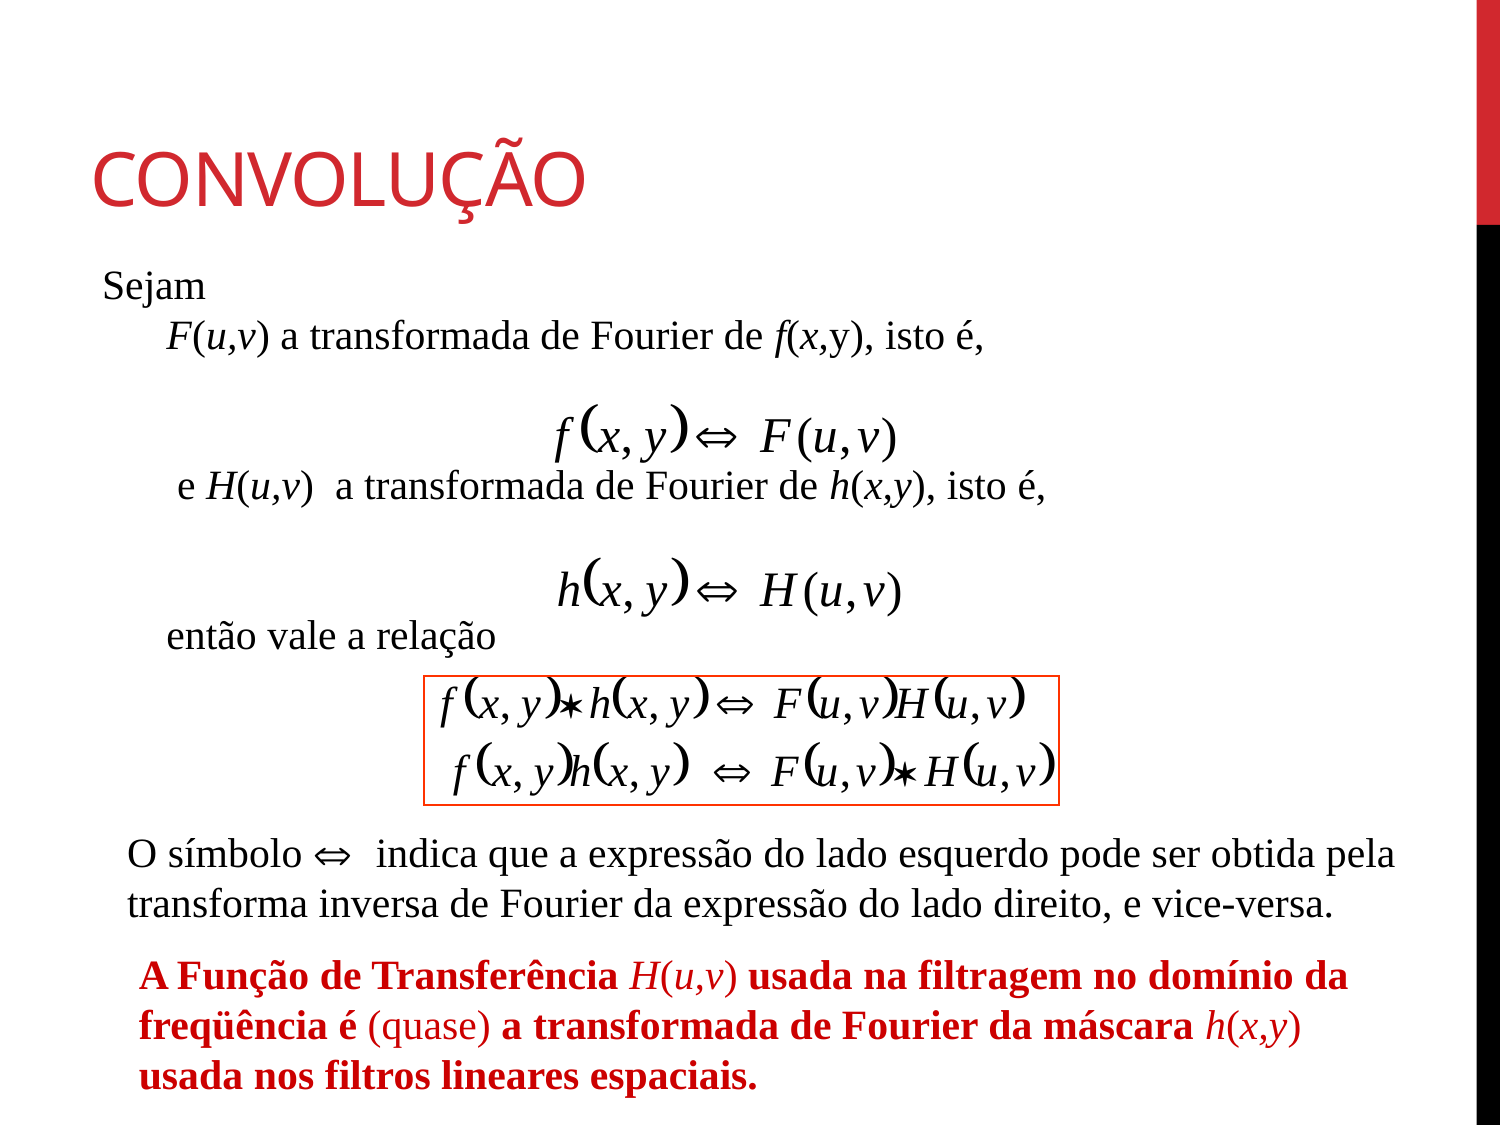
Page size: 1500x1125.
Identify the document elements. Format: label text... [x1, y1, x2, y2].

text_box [305, 835, 370, 881]
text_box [76, 249, 1365, 666]
text_box A Função de Transferência H(u,v) usada na filtragem no domínio da freqüência é (quase) a transformada de Fourier da máscara h(x,y) usada nos filtros lineares espaciais. [123, 940, 1400, 1105]
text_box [424, 676, 1059, 805]
title convolução [75, 3, 1025, 229]
text_box O símbolo indica que a expressão do lado esquerdo pode ser obtida pela transforma inversa de Fourier da expressão do lado direito, e vice-versa. [112, 818, 1414, 934]
